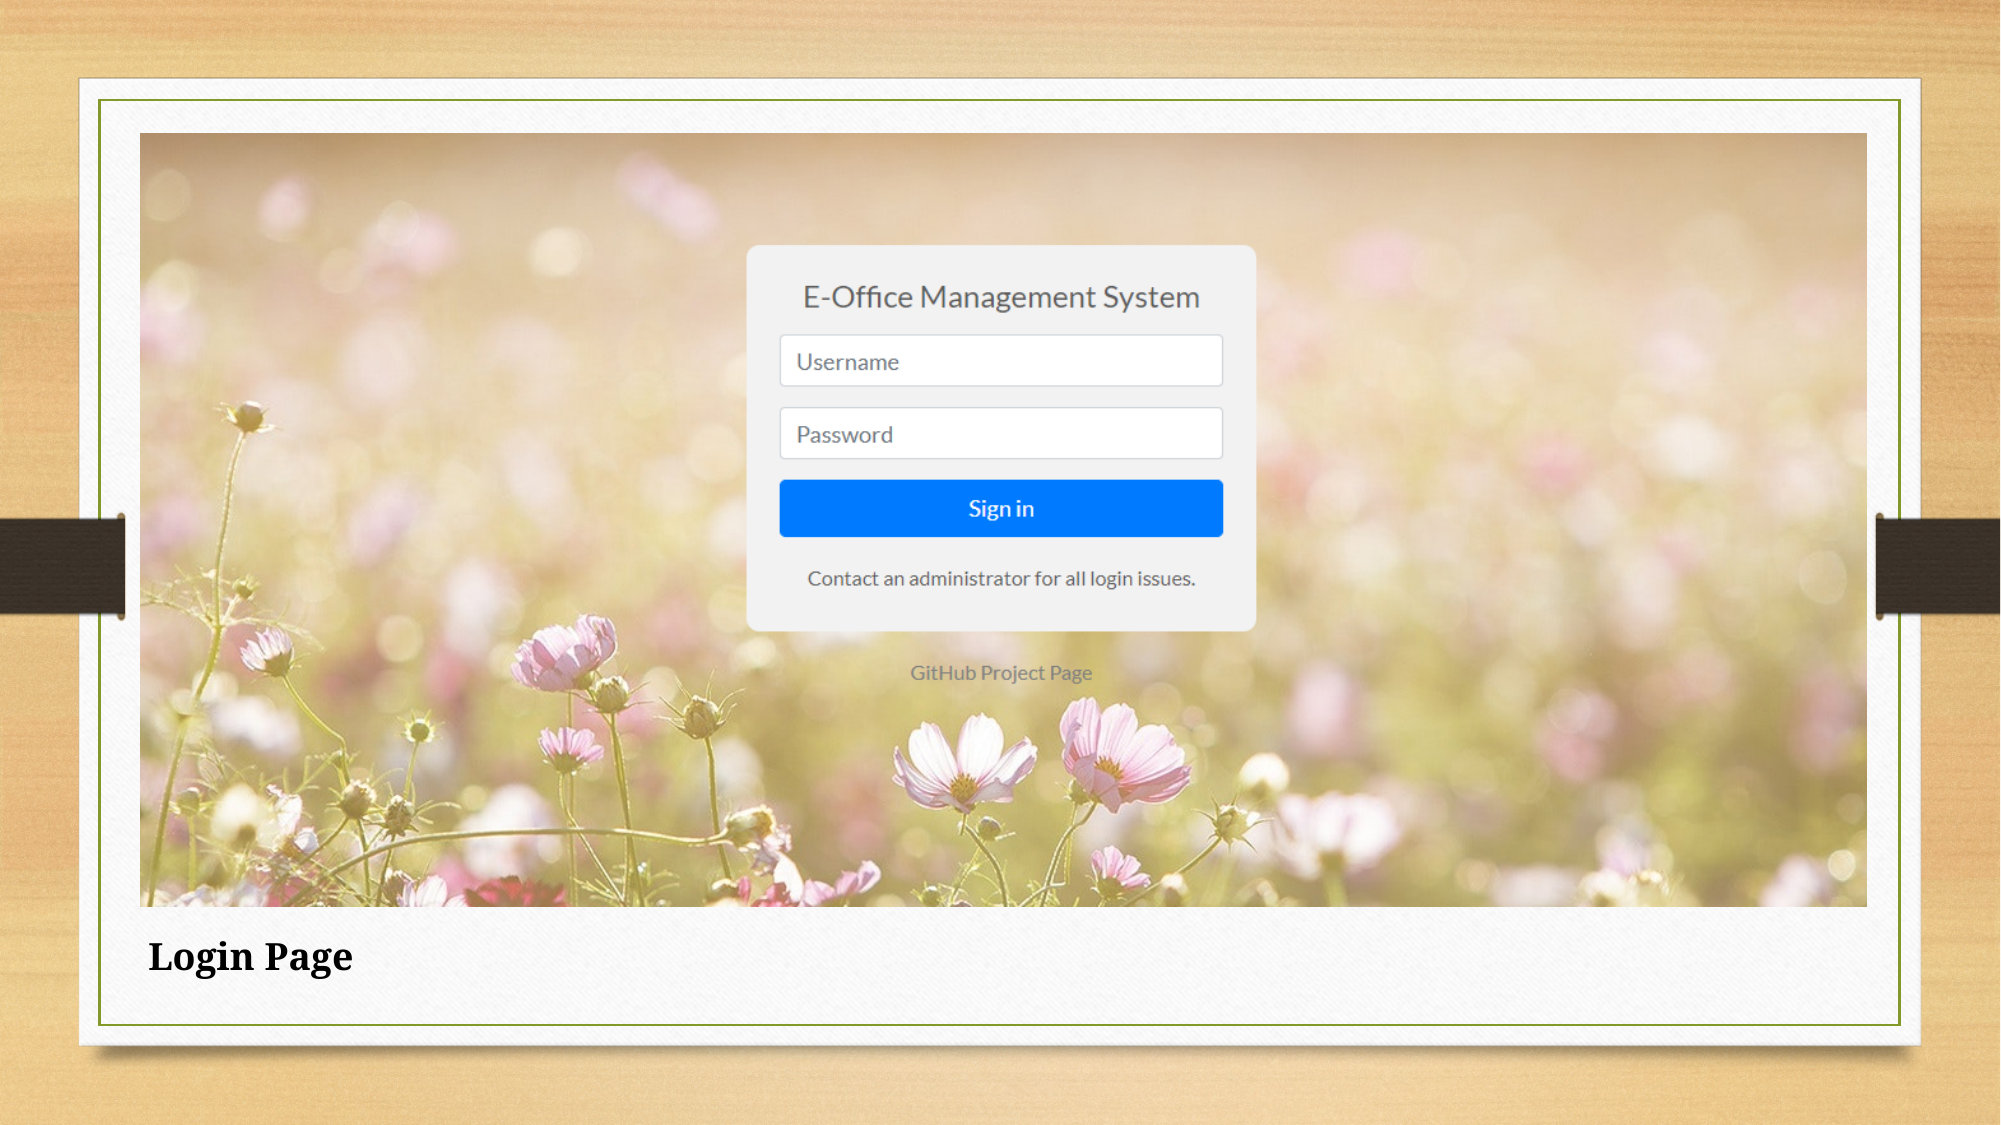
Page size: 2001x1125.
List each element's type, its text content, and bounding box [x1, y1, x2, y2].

text_box Login Page [133, 925, 584, 986]
picture [0, 0, 2001, 1125]
